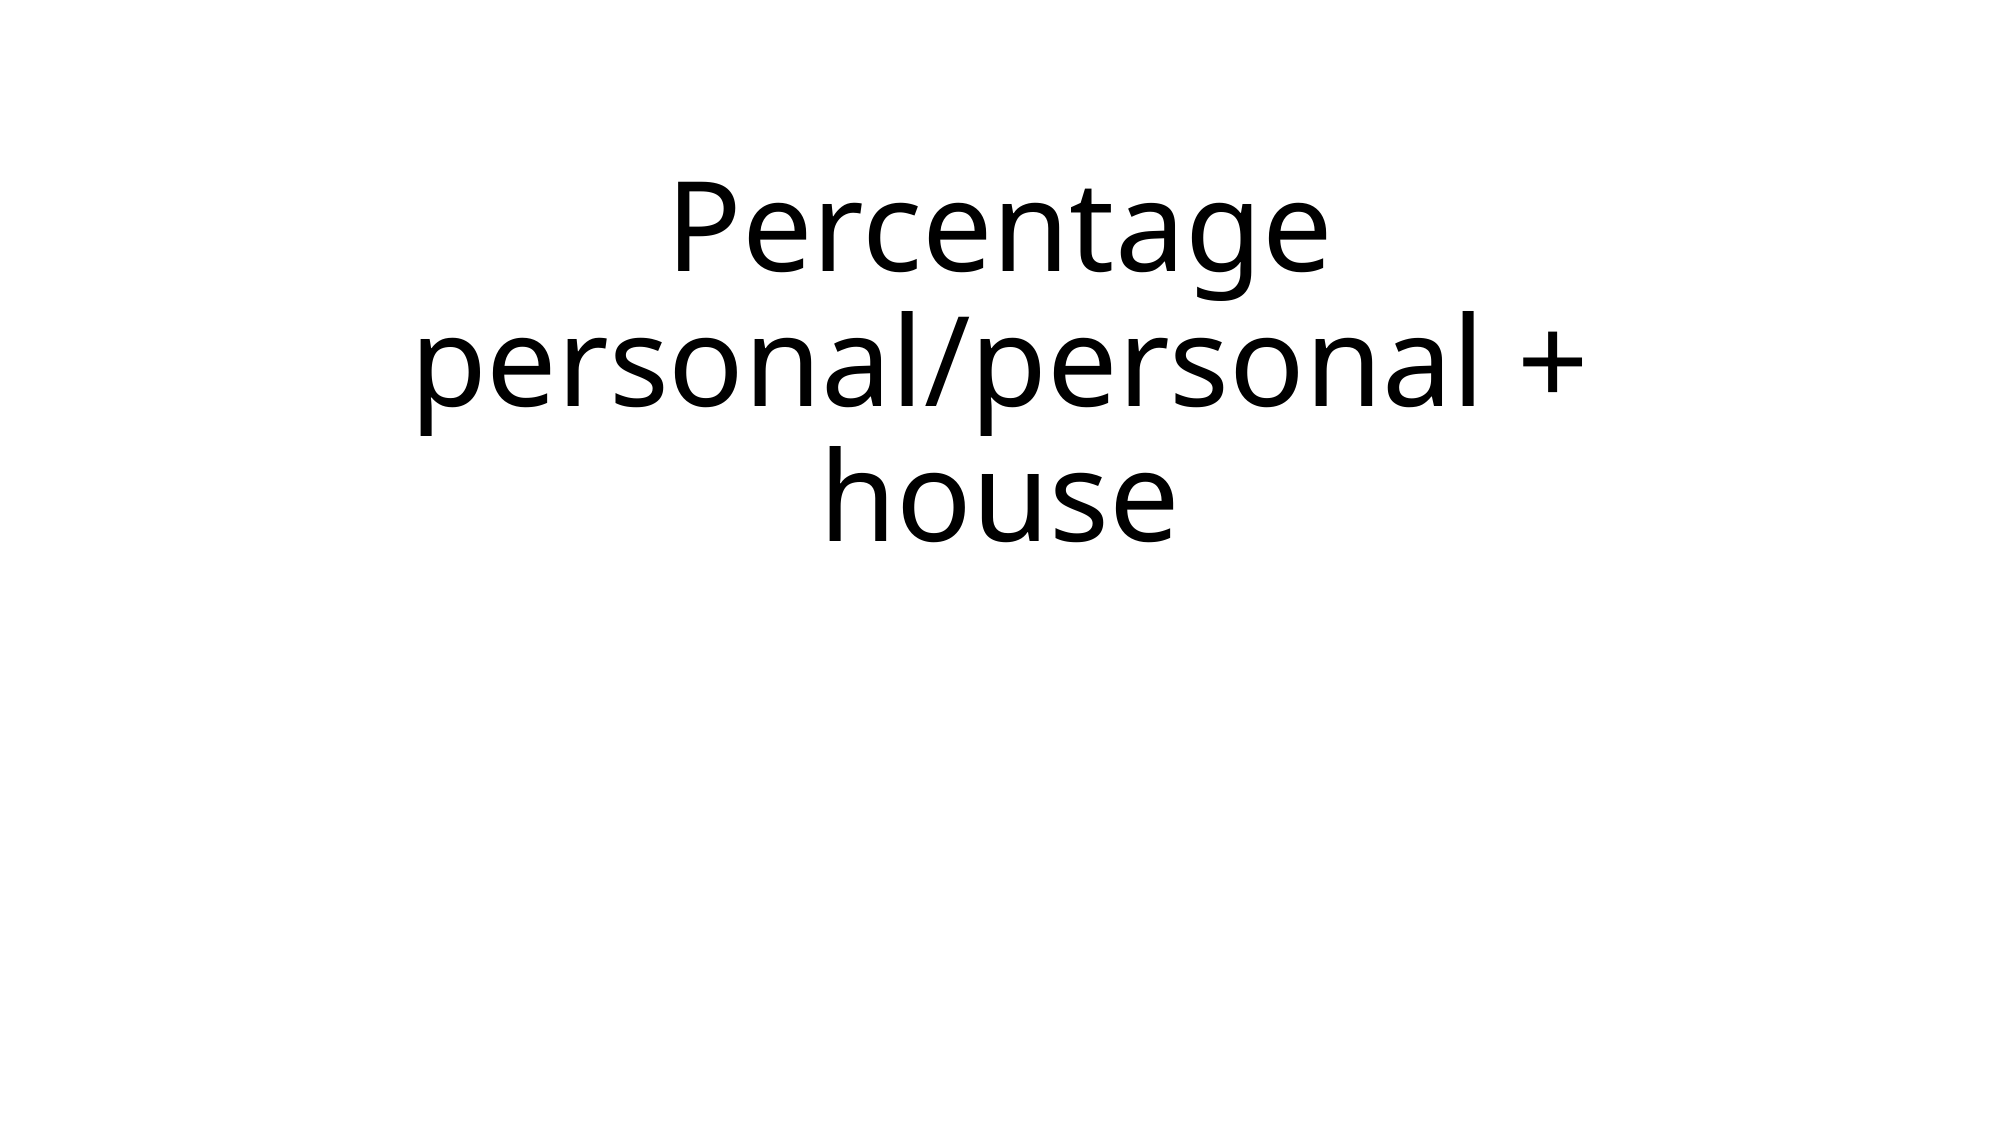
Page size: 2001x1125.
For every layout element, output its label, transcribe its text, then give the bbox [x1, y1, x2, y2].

title Percentage personal/personal + house [249, 184, 1750, 576]
